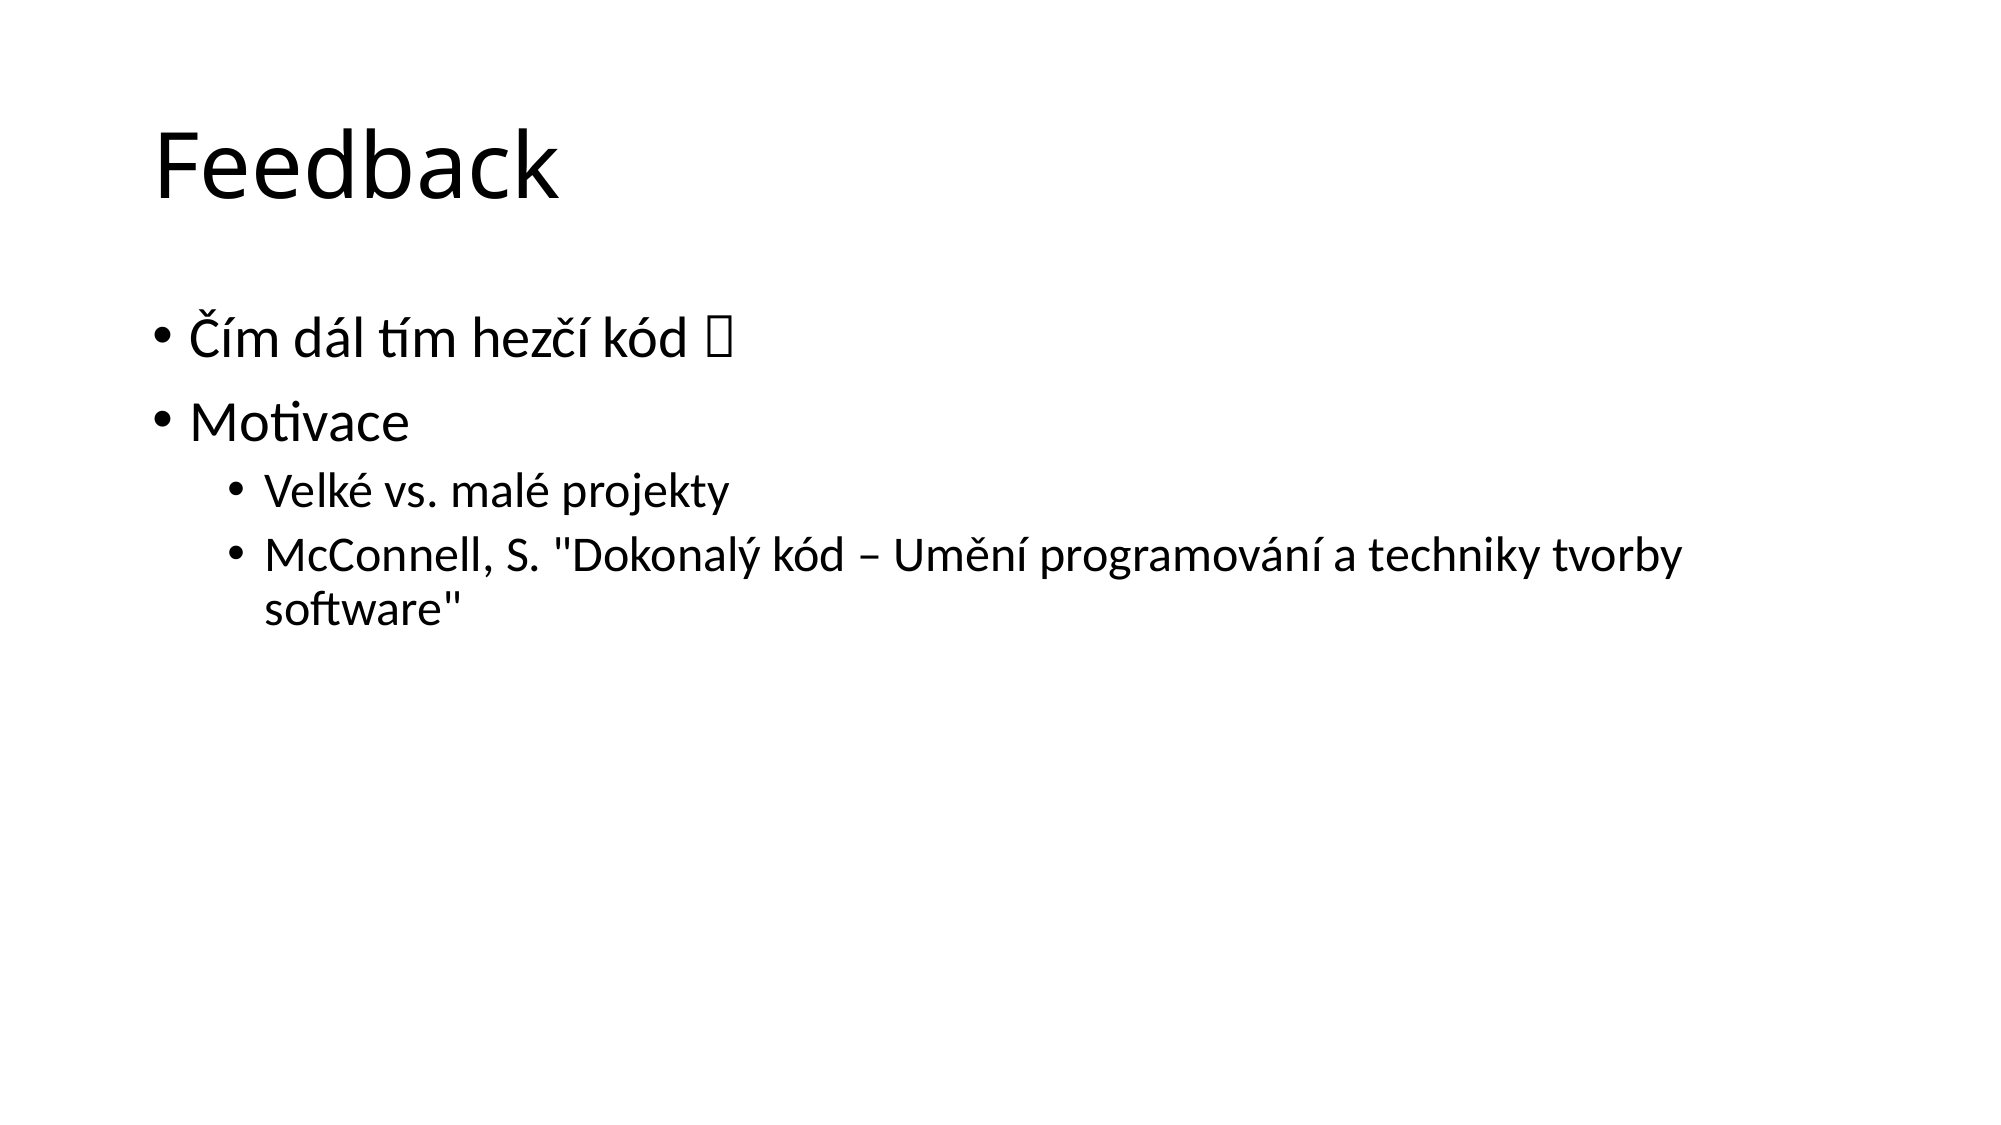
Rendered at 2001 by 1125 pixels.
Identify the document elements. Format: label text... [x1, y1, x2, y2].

title Feedback [137, 59, 1863, 278]
list Čím dál tím hezčí kód  Motivace Velké vs. malé projekty McConnell, S. "Dokonalý kód – Umění programování a techniky tvorby software" [137, 299, 1863, 1014]
